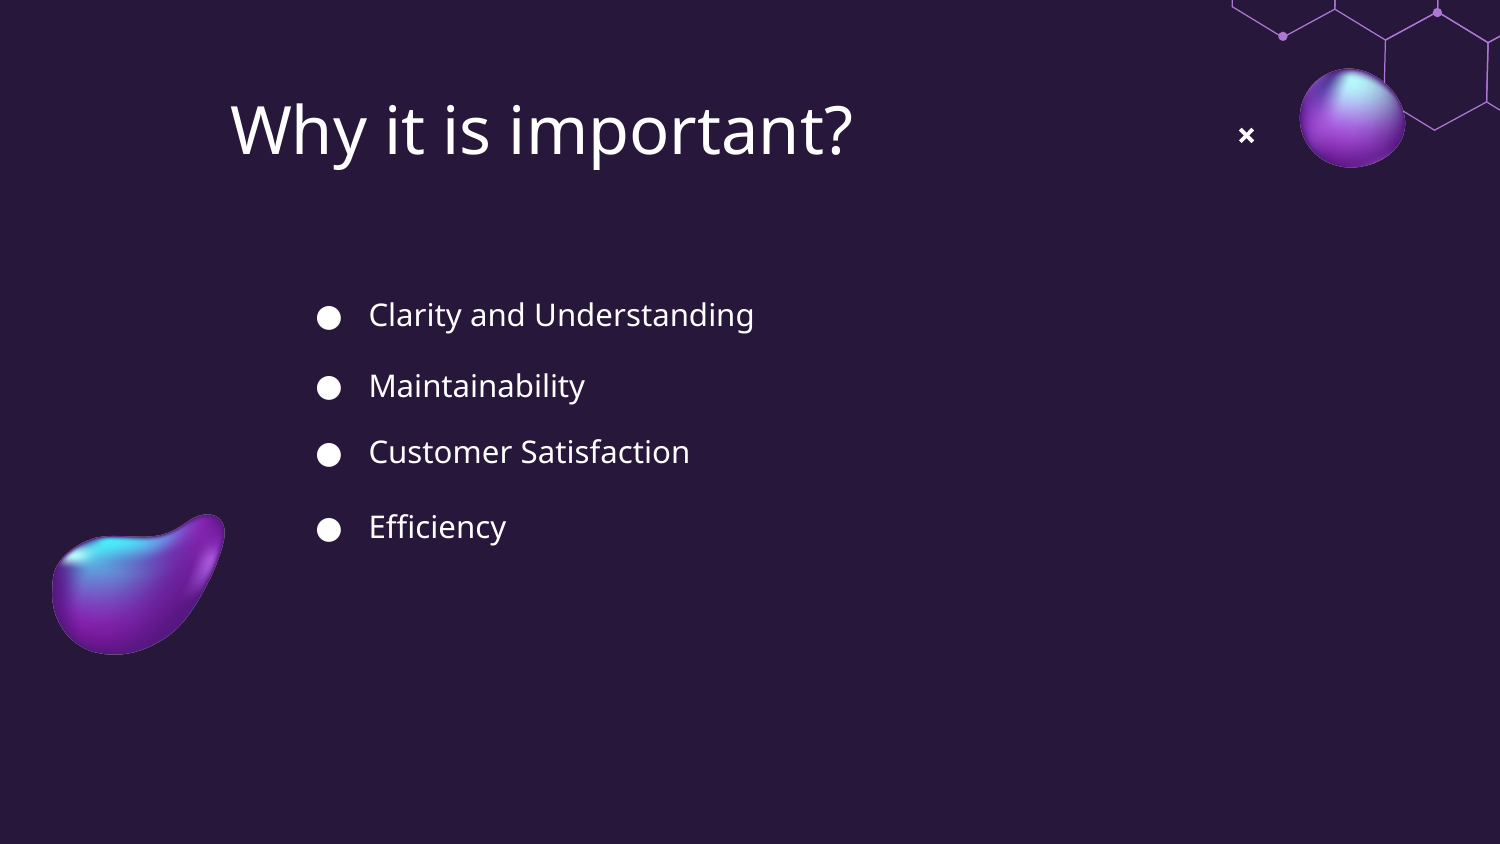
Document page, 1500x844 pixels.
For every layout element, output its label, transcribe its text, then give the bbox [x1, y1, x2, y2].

text_box Maintainability [278, 313, 1222, 420]
picture [1279, 48, 1424, 191]
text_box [1240, 128, 1254, 142]
text_box Customer Satisfaction [278, 420, 1222, 486]
text_box Clarity and Understanding [278, 243, 1222, 313]
picture [31, 486, 259, 678]
title Why it is important? [0, 72, 1175, 167]
text_box Efficiency [278, 486, 1222, 562]
